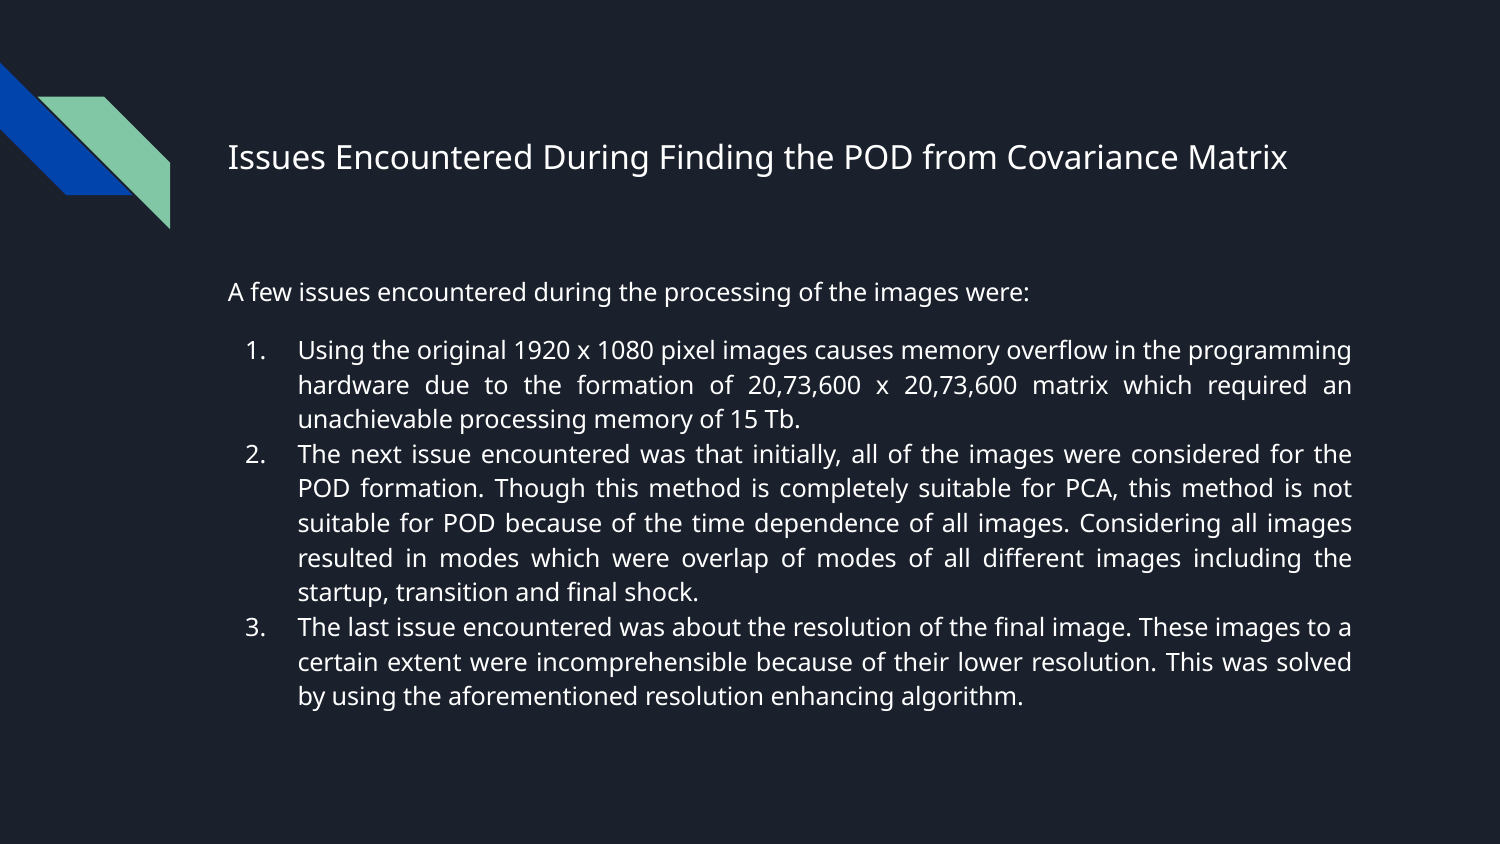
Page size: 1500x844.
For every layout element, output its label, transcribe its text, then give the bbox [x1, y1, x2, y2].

list A few issues encountered during the processing of the images were: Using the original 1920 x 1080 pixel images causes memory overflow in the programming hardware due to the formation of 20,73,600 x 20,73,600 matrix which required an unachievable processing memory of 15 Tb. The next issue encountered was that initially, all of the images were considered for the POD formation. Though this method is completely suitable for PCA, this method is not suitable for POD because of the time dependence of all images. Considering all images resulted in modes which were overlap of modes of all different images including the startup, transition and final shock. The last issue encountered was about the resolution of the final image. These images to a certain extent were incomprehensible because of their lower resolution. This was solved by using the aforementioned resolution enhancing algorithm. [212, 272, 1368, 735]
title Issues Encountered During Finding the POD from Covariance Matrix [212, 121, 1368, 272]
